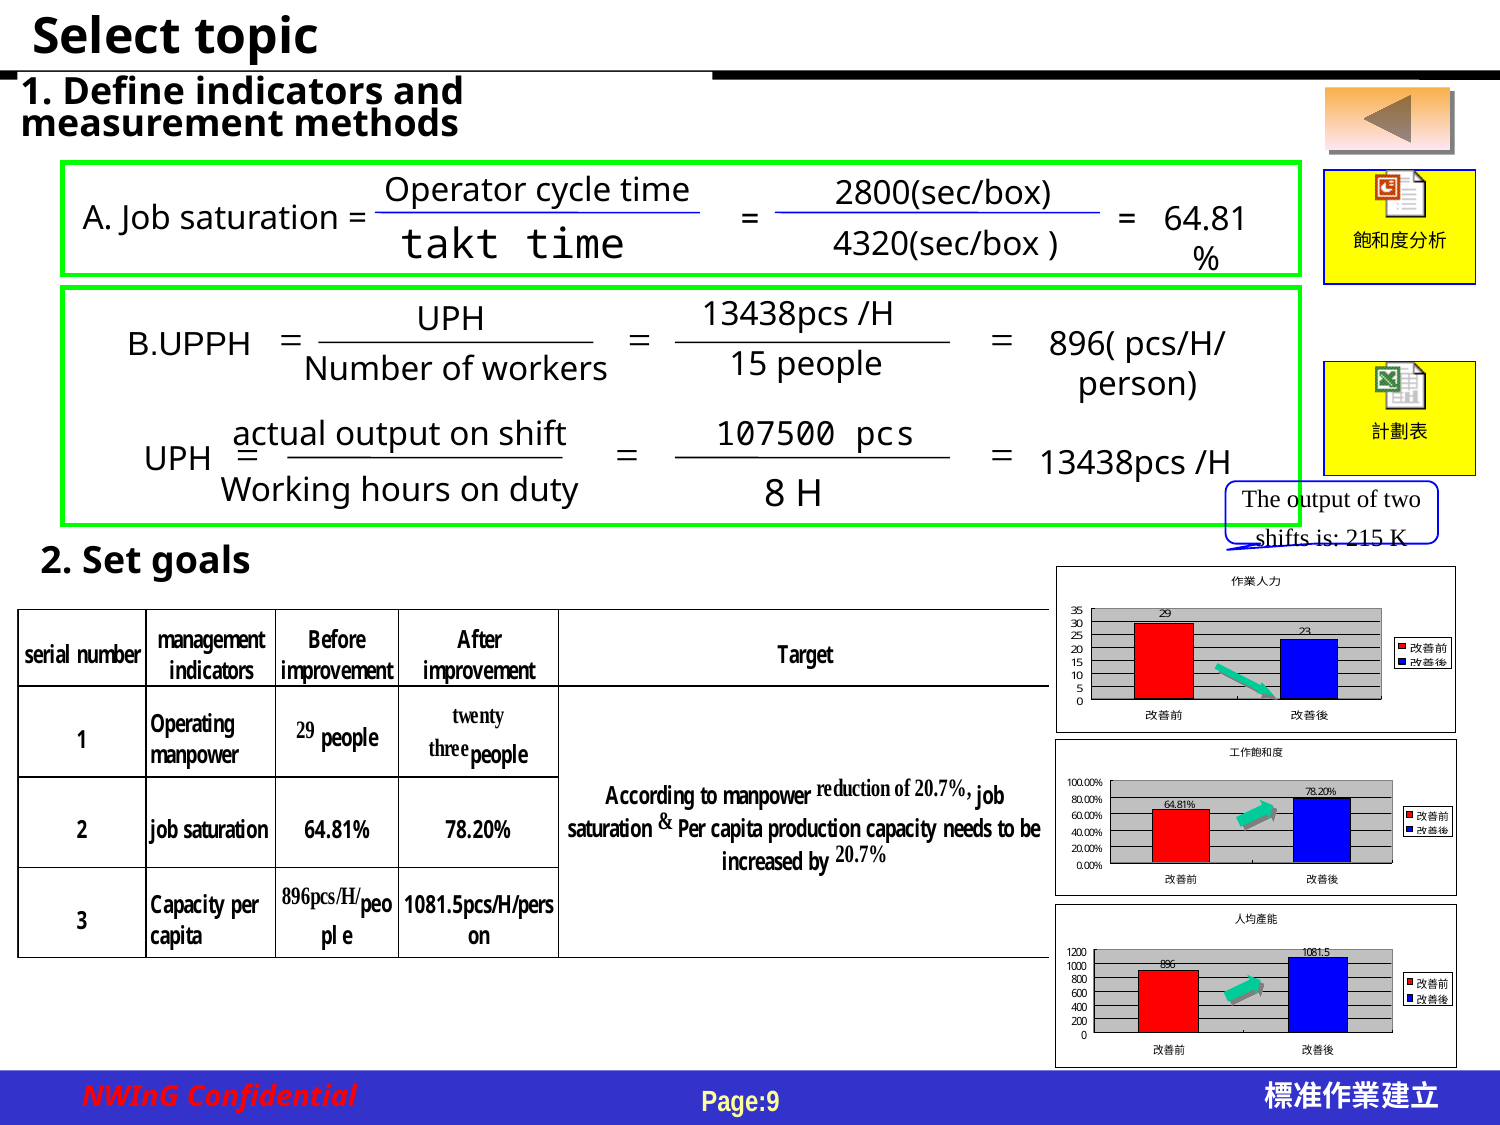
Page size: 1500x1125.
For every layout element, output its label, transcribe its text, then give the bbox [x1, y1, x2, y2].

text_box = [626, 317, 653, 358]
text_box Number of workers [303, 347, 609, 388]
text_box 1. Define indicators and measurement methods [17, 71, 713, 150]
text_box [1049, 900, 1463, 1073]
text_box [924, 371, 1163, 487]
text_box UPH [416, 297, 486, 338]
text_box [1051, 734, 1463, 900]
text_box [1324, 170, 1476, 284]
text_box actual output on shift [232, 412, 568, 453]
text_box 13438pcs /H [662, 292, 935, 333]
text_box Working hours on duty [220, 468, 580, 509]
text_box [1049, 561, 1463, 734]
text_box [1324, 361, 1476, 476]
text_box = [988, 457, 1016, 473]
text_box = [1117, 185, 1138, 238]
text_box = [613, 432, 641, 473]
text_box 15 people [712, 342, 900, 383]
text_box = [988, 317, 1016, 358]
text_box B.UPPH [112, 275, 275, 410]
text_box = [234, 453, 261, 468]
text_box Select topic [29, 12, 373, 70]
text_box 2800(sec/box) [834, 170, 1052, 211]
text_box The output of two shifts is: 215 K [1225, 481, 1439, 550]
text_box 8 H [699, 468, 888, 514]
text_box = [740, 185, 760, 238]
text_box 64.81% [1149, 197, 1263, 278]
text_box 107500 pcs [715, 412, 916, 453]
text_box UPH [143, 437, 213, 478]
text_box A. Job saturation = [82, 195, 368, 236]
text_box = [277, 317, 305, 358]
text_box 896( pcs/H/ person) [1037, 322, 1238, 403]
text_box [62, 287, 1300, 525]
text_box 13438pcs /H [1038, 428, 1232, 481]
text_box 4320(sec/box ) [833, 222, 1059, 263]
text_box [1325, 87, 1451, 150]
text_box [16, 608, 1051, 960]
text_box 2. Set goals [37, 541, 733, 588]
text_box [62, 162, 1300, 275]
